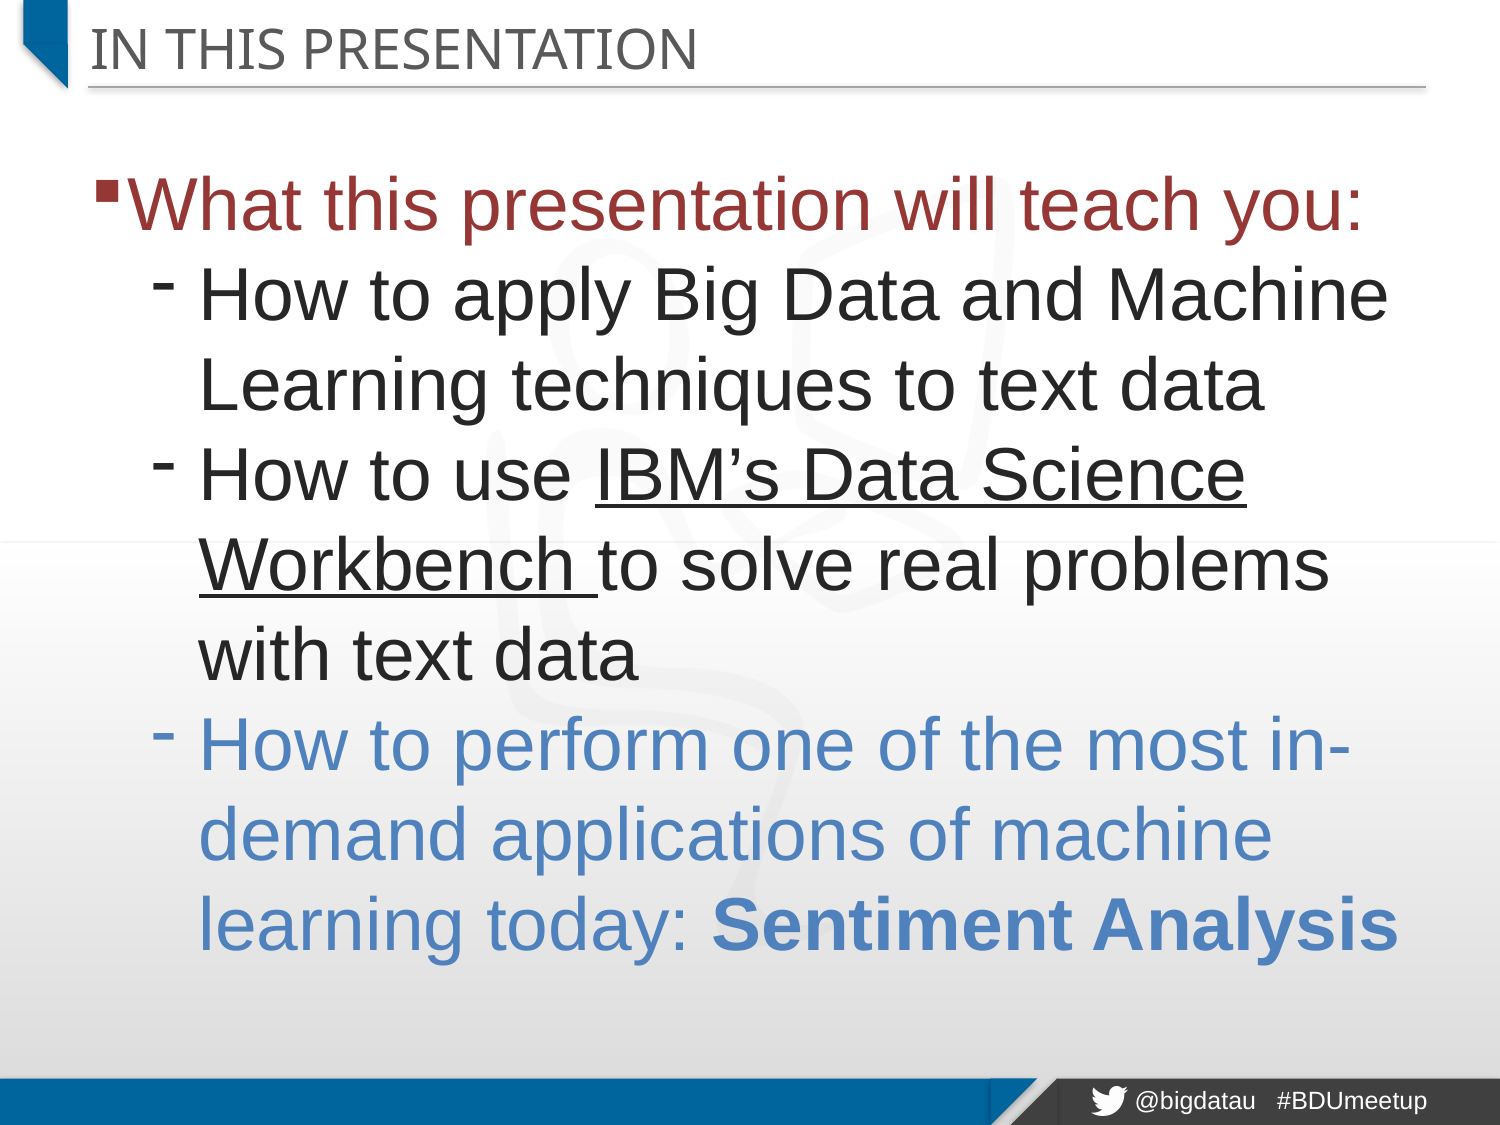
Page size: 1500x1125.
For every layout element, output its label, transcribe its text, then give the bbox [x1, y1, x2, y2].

title In this presentation [75, 5, 1425, 89]
picture [1091, 1086, 1128, 1116]
list What this presentation will teach you: How to apply Big Data and Machine Learning techniques to text data How to use IBM’s Data Science Workbench to solve real problems with text data How to perform one of the most in-demand applications of machine learning today: Sentiment Analysis [75, 147, 1425, 1005]
